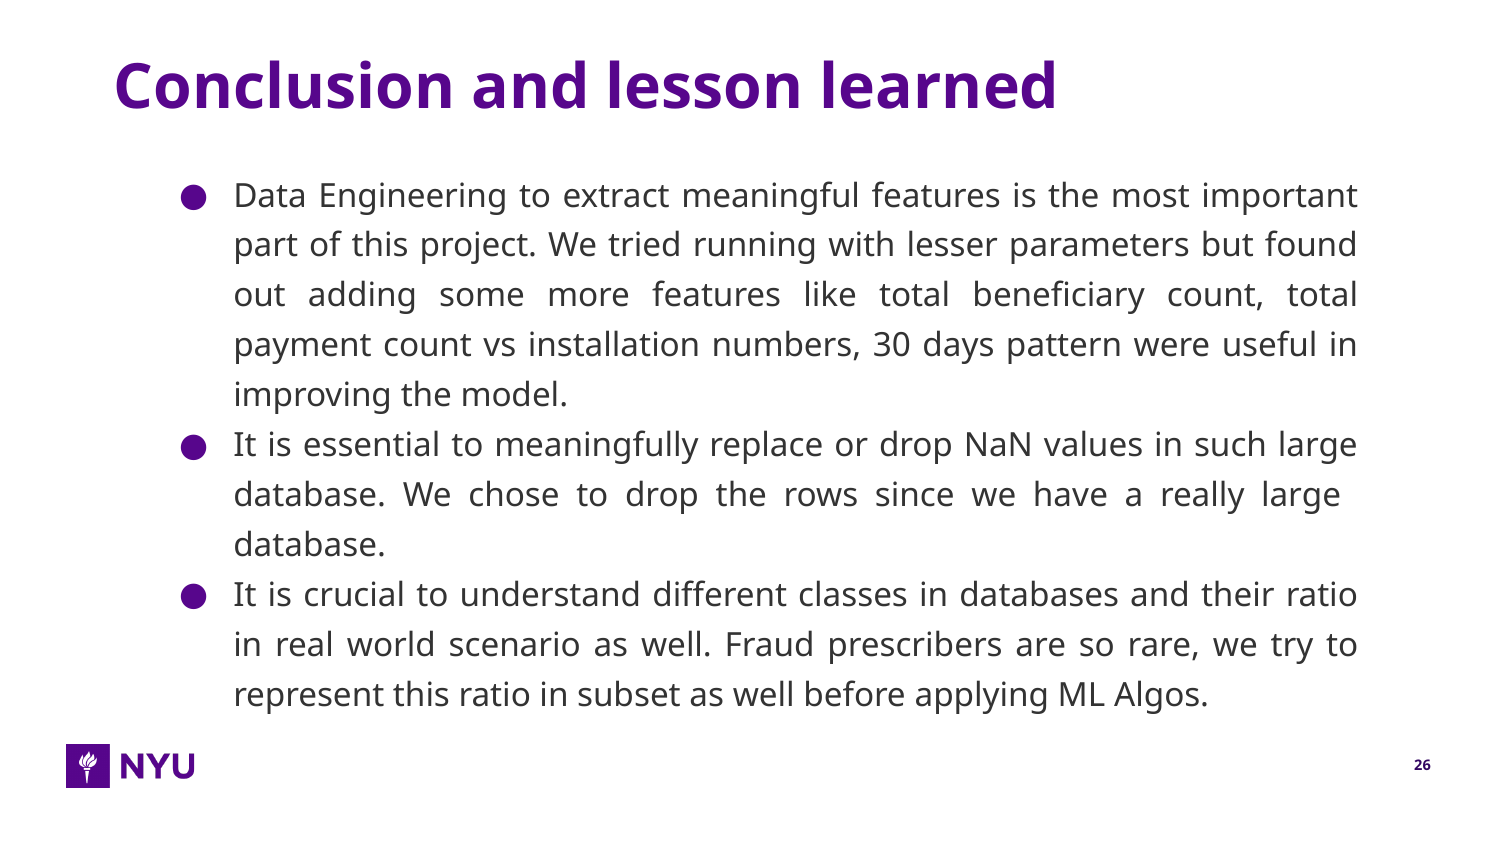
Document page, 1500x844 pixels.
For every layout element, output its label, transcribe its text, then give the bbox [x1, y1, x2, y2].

picture [66, 744, 195, 788]
list Data Engineering to extract meaningful features is the most important part of this project. We tried running with lesser parameters but found out adding some more features like total beneficiary count, total payment count vs installation numbers, 30 days pattern were useful in improving the model. It is essential to meaningfully replace or drop NaN values in such large database. We chose to drop the rows since we have a really large database. It is crucial to understand different classes in databases and their ratio in real world scenario as well. Fraud prescribers are so rare, we try to represent this ratio in subset as well before applying ML Algos. [143, 148, 1376, 702]
title Conclusion and lesson learned [0, 0, 1203, 196]
